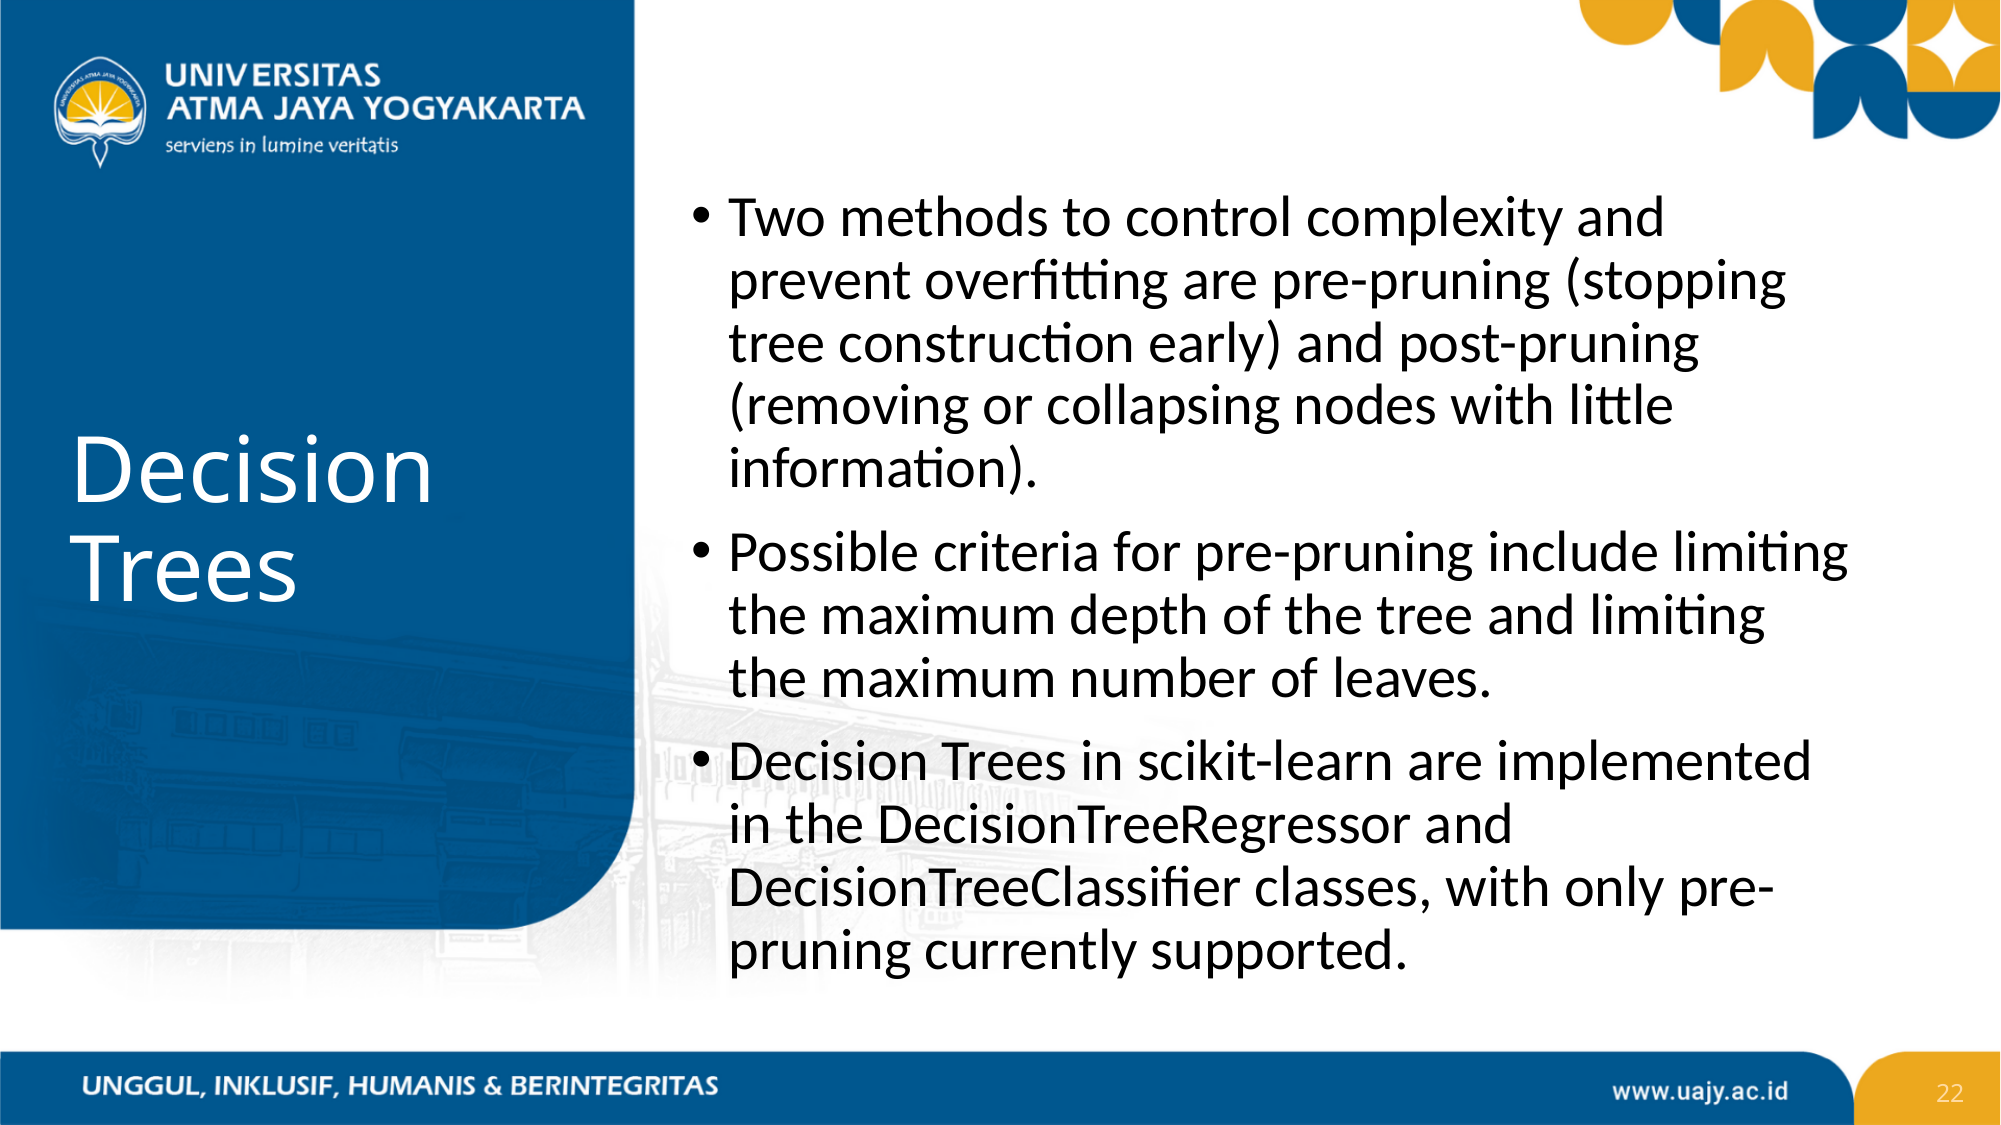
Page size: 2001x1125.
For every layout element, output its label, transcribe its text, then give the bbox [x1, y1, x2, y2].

picture [0, 0, 2001, 1125]
title Decision Trees [54, 369, 574, 677]
list Two methods to control complexity and prevent overfitting are pre-pruning (stopping tree construction early) and post-pruning (removing or collapsing nodes with little information). Possible criteria for pre-pruning include limiting the maximum depth of the tree and limiting the maximum number of leaves. Decision Trees in scikit-learn are implemented in the DecisionTreeRegressor and DecisionTreeClassifier classes, with only pre-pruning currently supported. [676, 178, 1868, 997]
slide_number 22 [1900, 1070, 2000, 1115]
